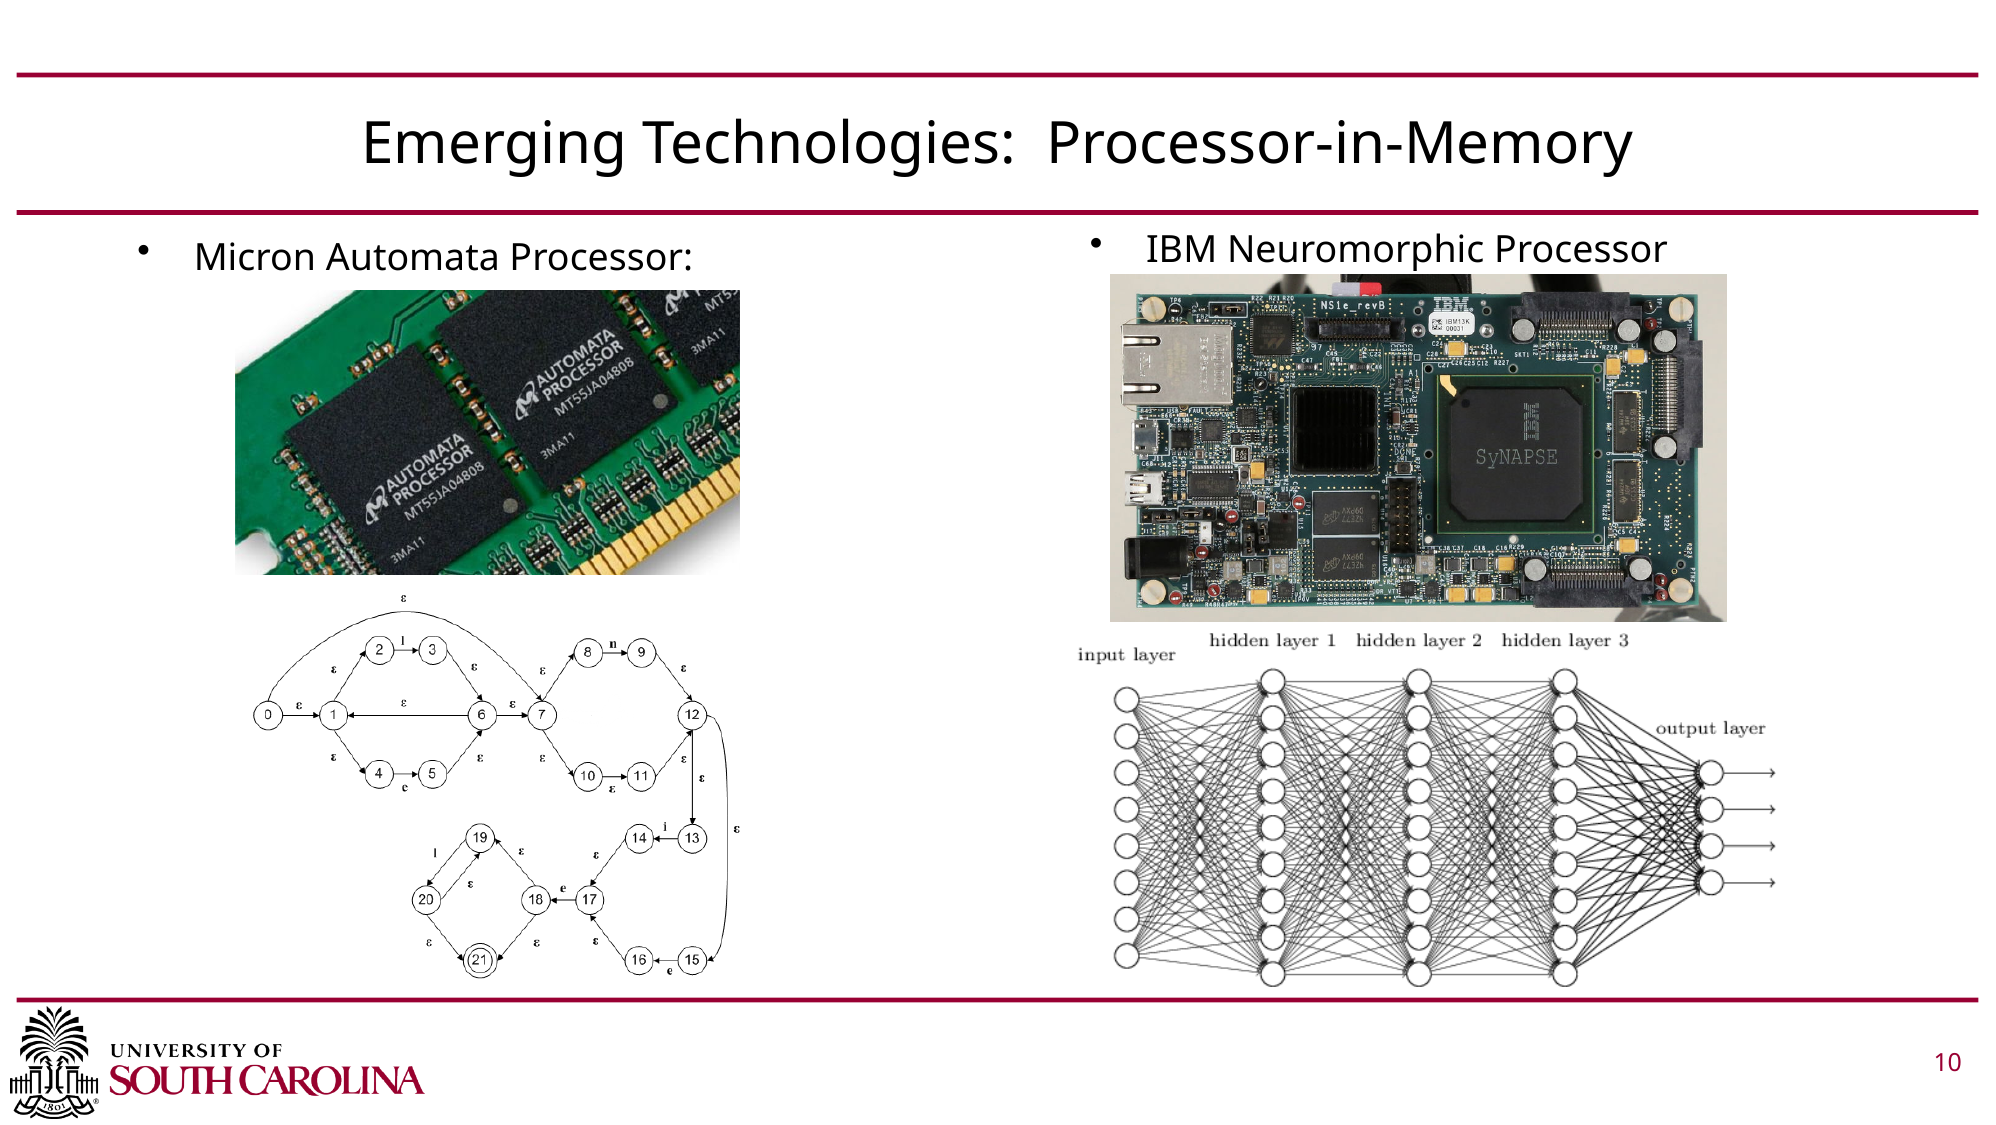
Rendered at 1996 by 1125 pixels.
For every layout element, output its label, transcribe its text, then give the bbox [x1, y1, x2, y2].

picture [1109, 274, 1728, 622]
picture [1074, 623, 1786, 996]
slide_number 10 [580, 1038, 1978, 1090]
picture [235, 289, 740, 575]
list Micron Automata Processor: [122, 224, 759, 301]
picture [253, 587, 740, 979]
picture [10, 1006, 425, 1119]
text_box IBM Neuromorphic Processor [1074, 217, 1810, 285]
title Emerging Technologies: Processor-in-Memory [99, 74, 1896, 206]
